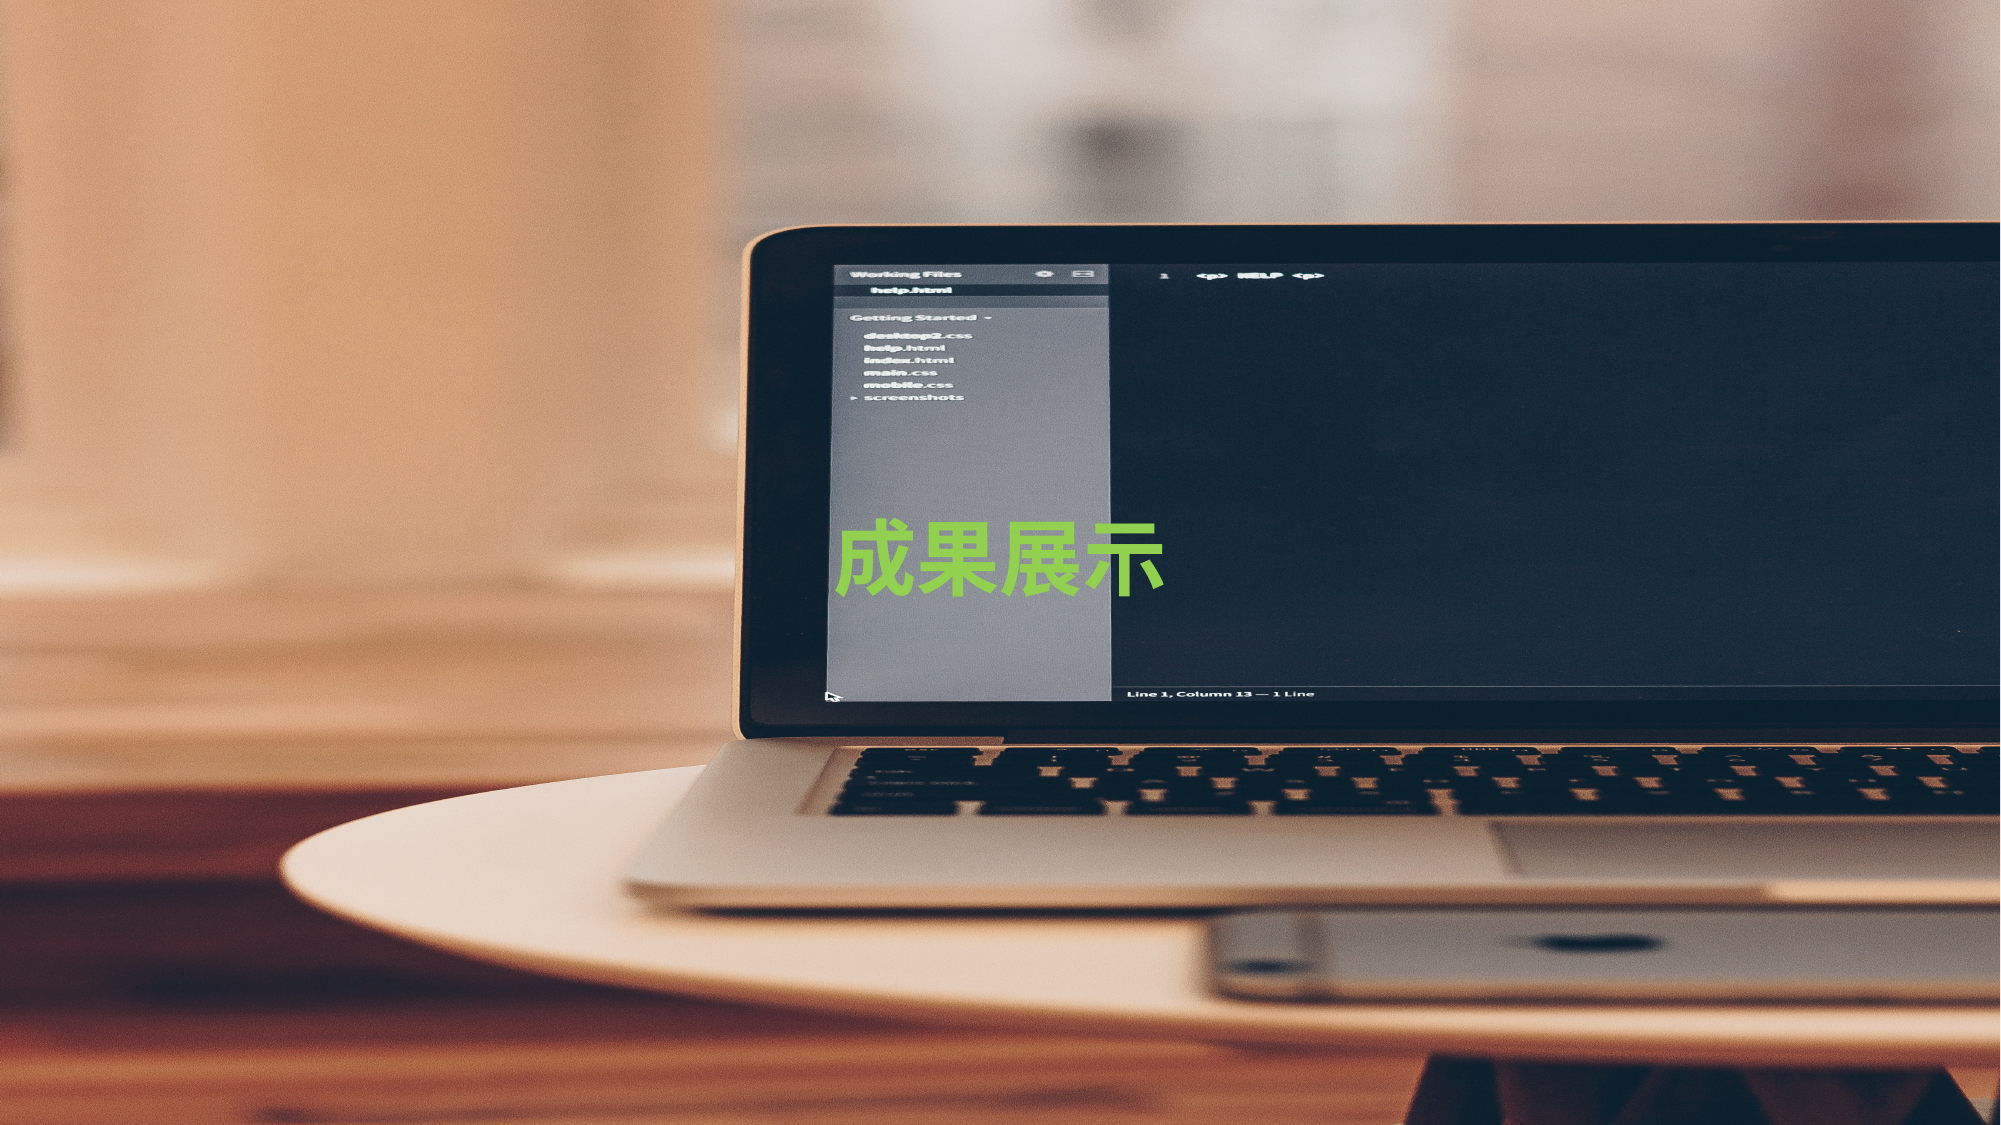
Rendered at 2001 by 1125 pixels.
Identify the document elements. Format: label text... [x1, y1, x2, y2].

title 成果展示 [814, 468, 1186, 657]
picture [0, 0, 2001, 1125]
